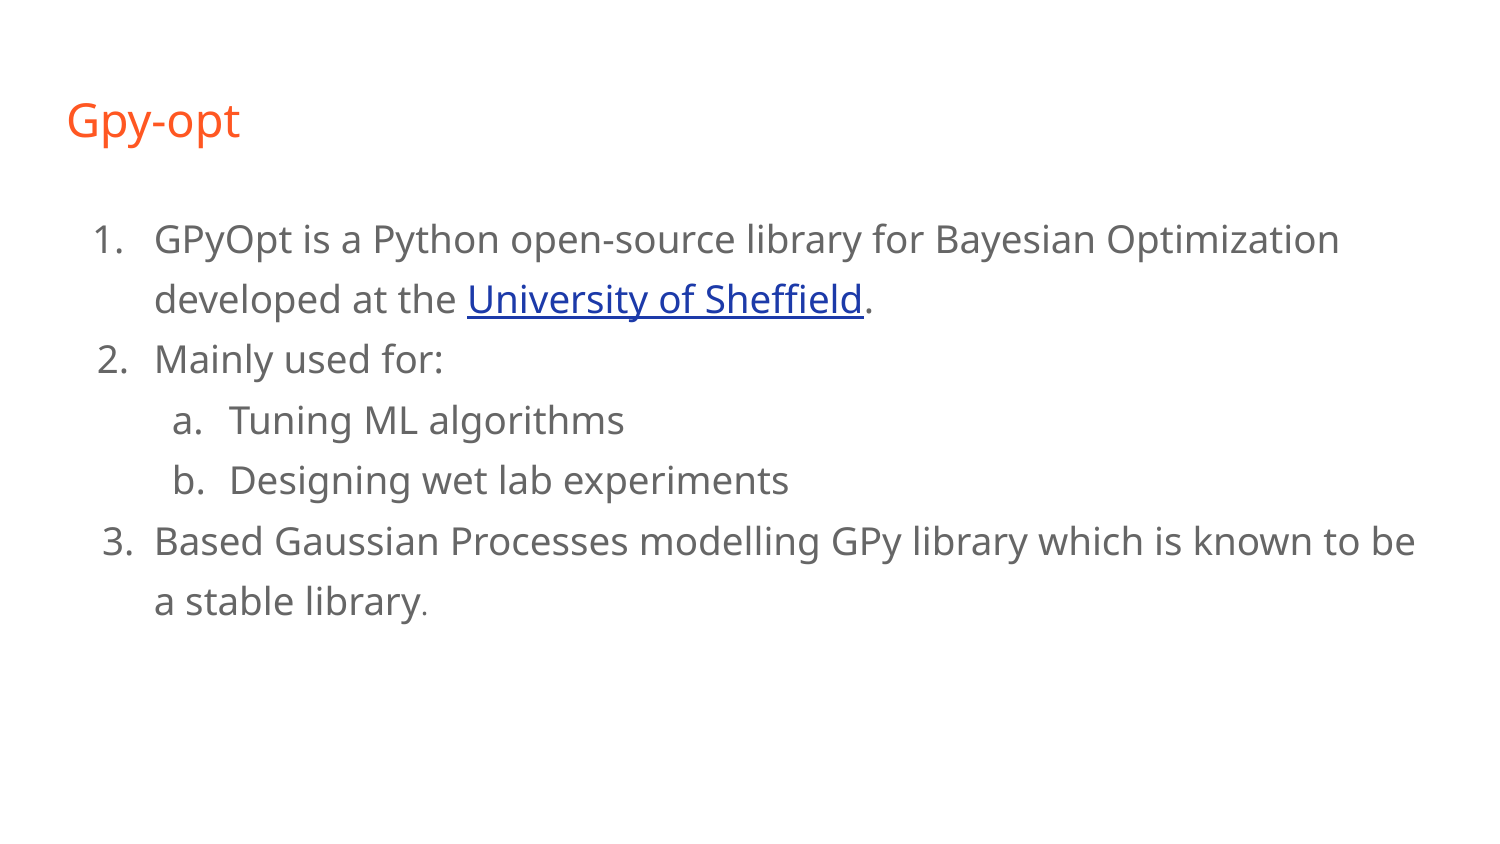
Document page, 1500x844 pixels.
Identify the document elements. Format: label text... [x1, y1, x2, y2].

title Gpy-opt [51, 72, 1449, 167]
list GPyOpt is a Python open-source library for Bayesian Optimization developed at the University of Sheffield. Mainly used for: Tuning ML algorithms Designing wet lab experiments Based Gaussian Processes modelling GPy library which is known to be a stable library. [63, 189, 1462, 750]
